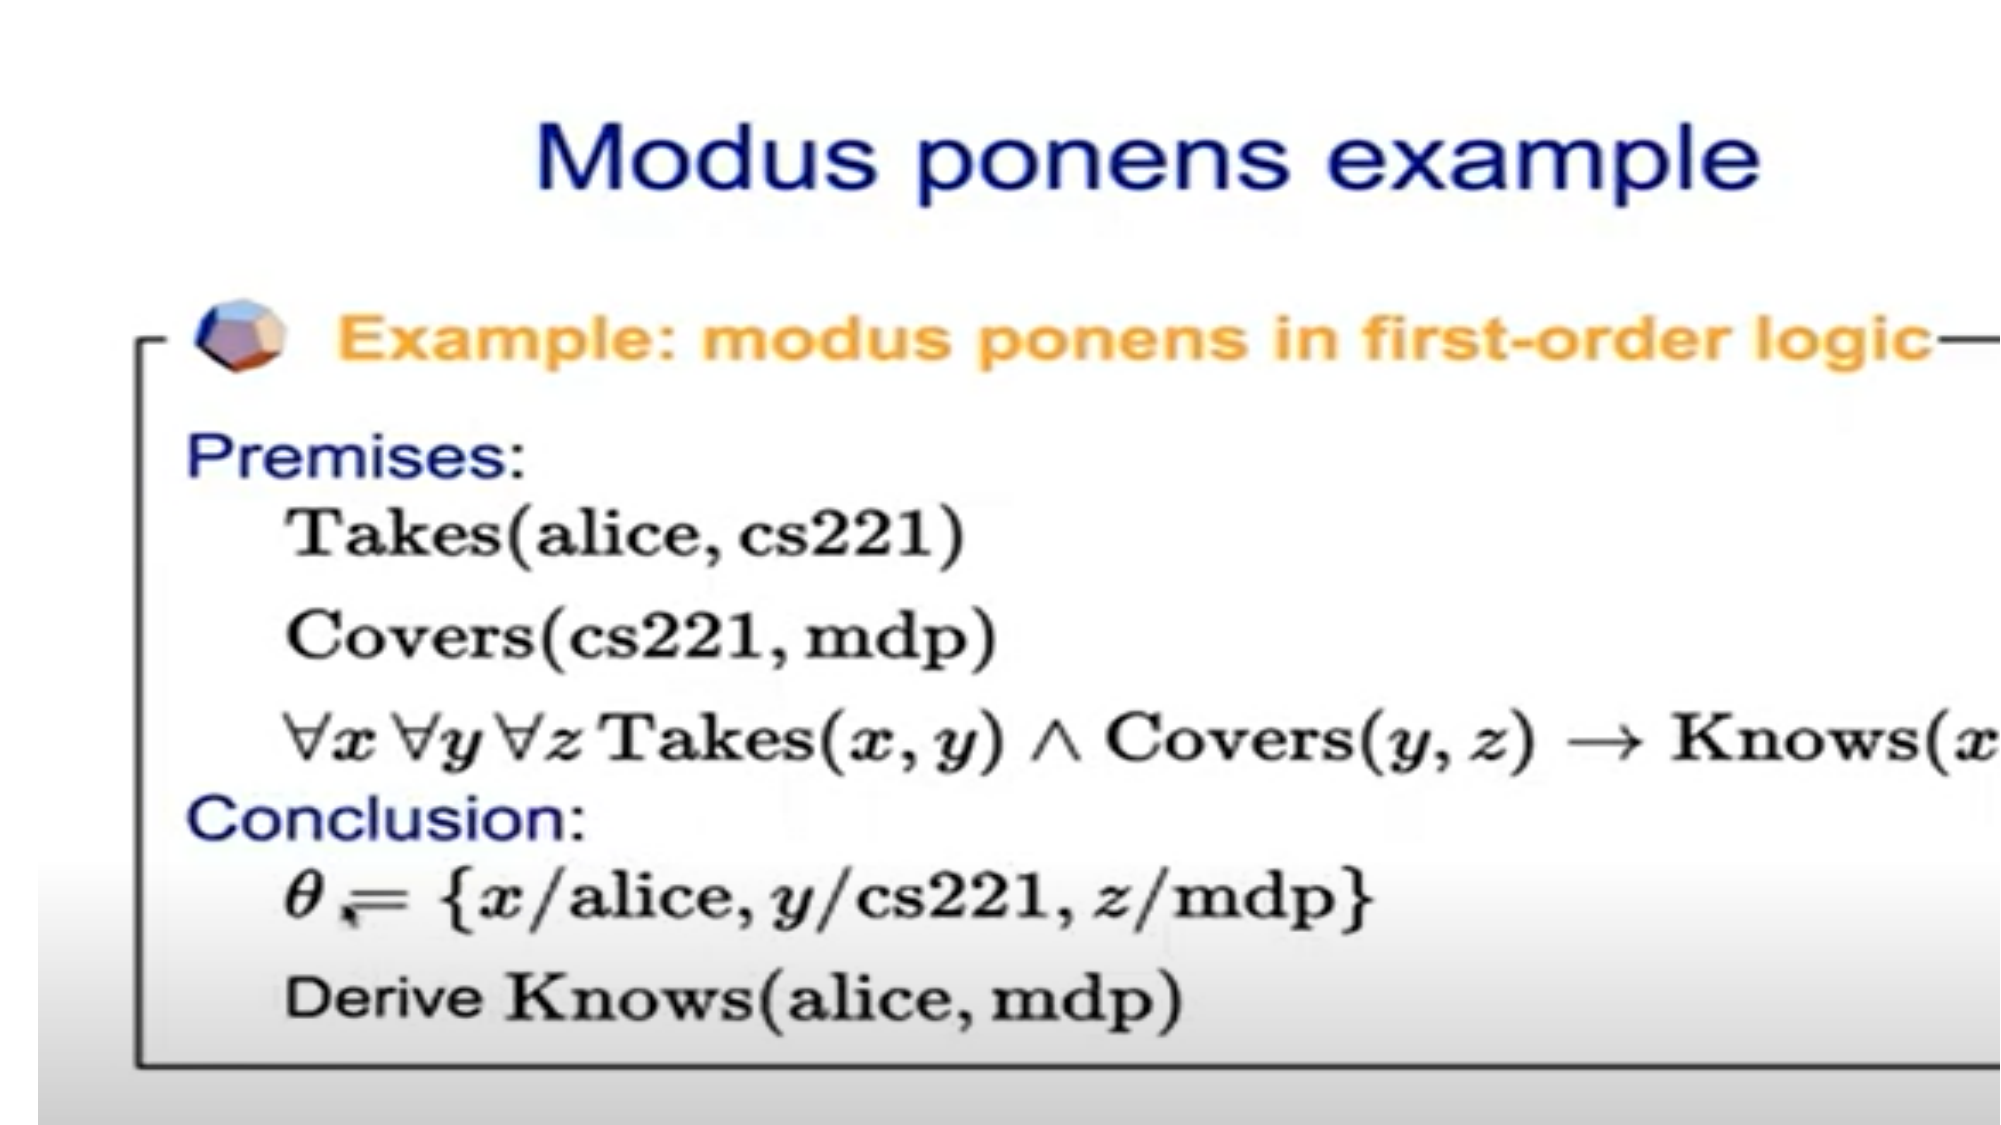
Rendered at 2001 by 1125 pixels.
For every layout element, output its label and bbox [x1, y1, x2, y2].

picture [38, 103, 2000, 1125]
